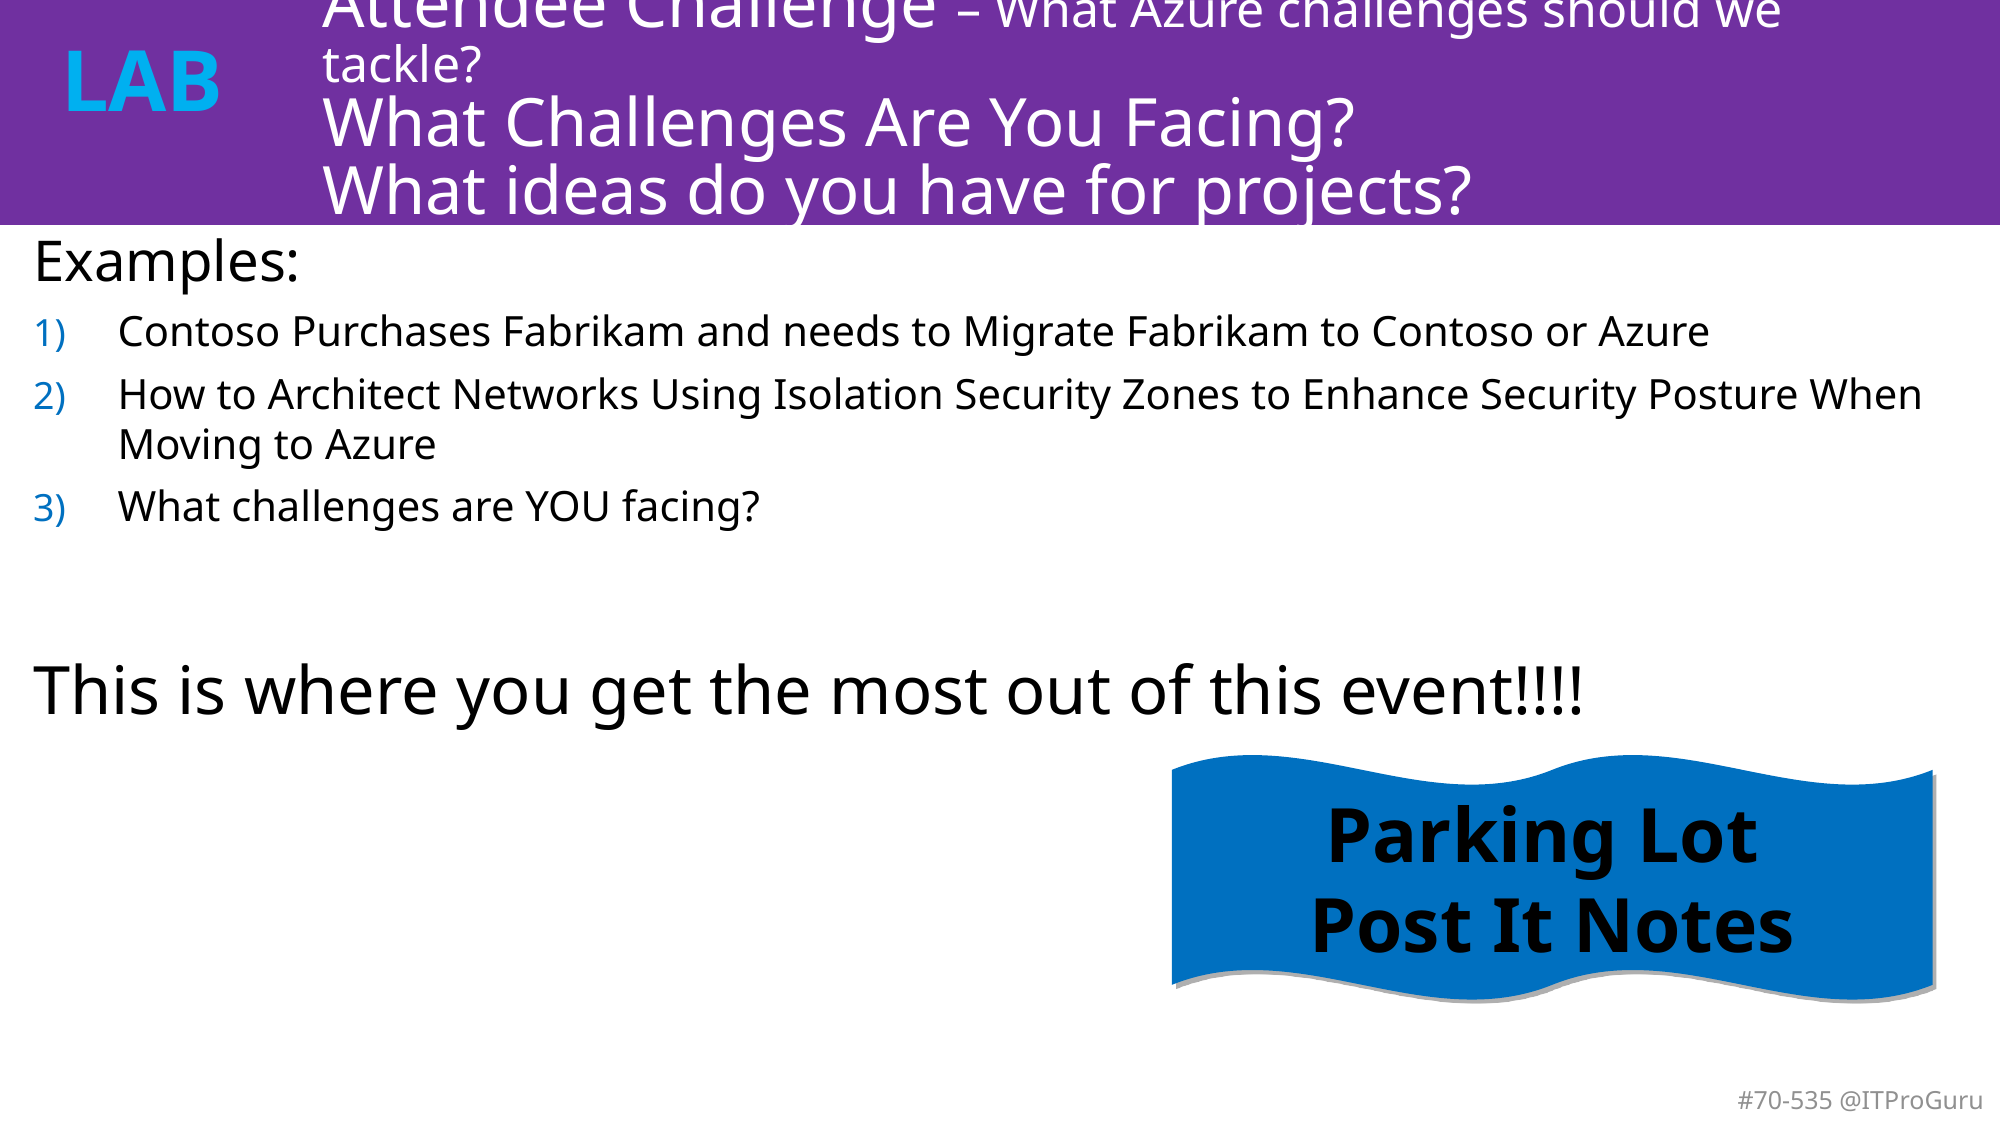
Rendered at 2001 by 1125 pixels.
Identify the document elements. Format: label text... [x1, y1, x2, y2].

list Examples: Contoso Purchases Fabrikam and needs to Migrate Fabrikam to Contoso or Azure How to Architect Networks Using Isolation Security Zones to Enhance Security Posture When Moving to Azure What challenges are YOU facing? This is where you get the most out of this event!!!! [32, 224, 1966, 1012]
text_box Parking Lot Post It Notes [1171, 755, 1933, 1000]
title Attendee Challenge – What Azure challenges should we tackle? What Challenges Are You Facing? What ideas do you have for projects? [321, 0, 1966, 203]
